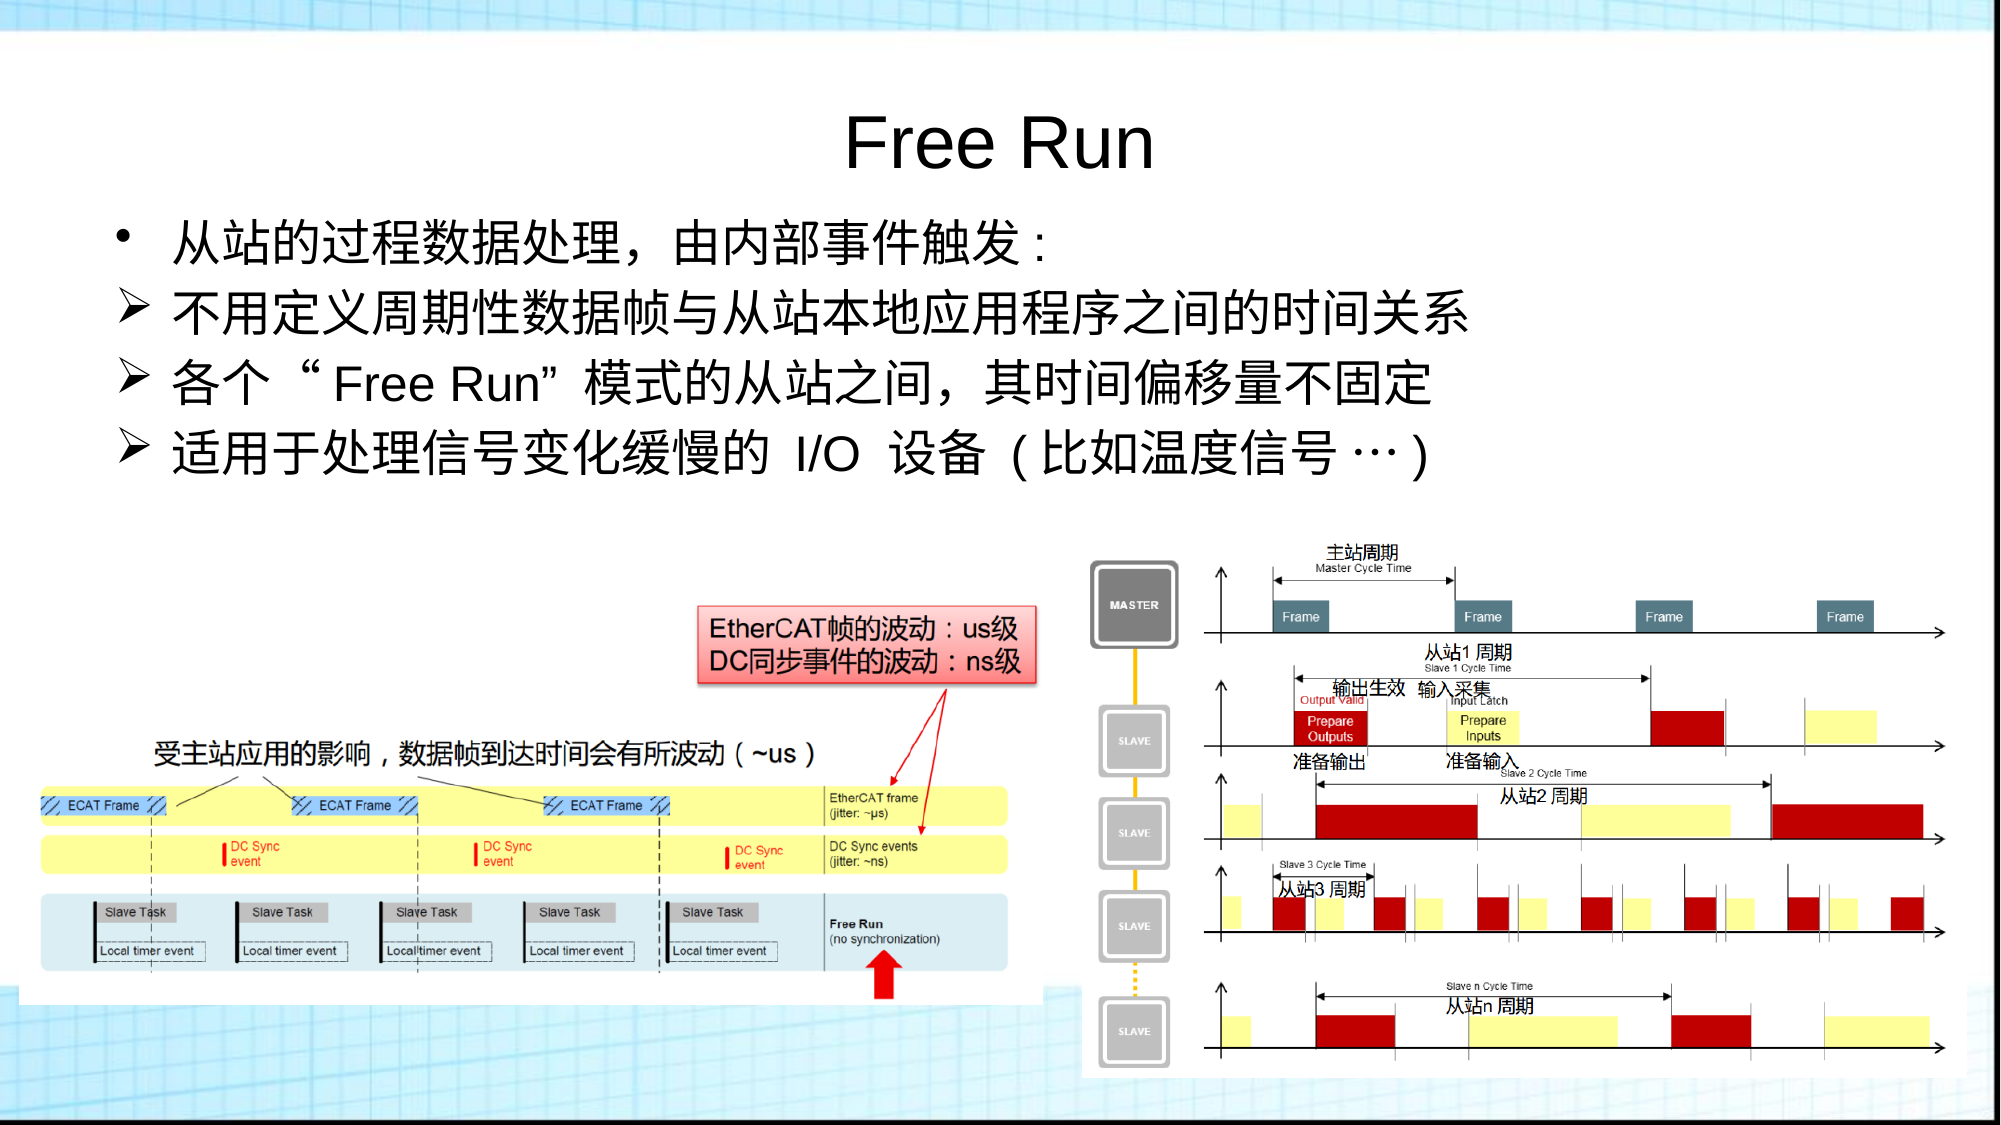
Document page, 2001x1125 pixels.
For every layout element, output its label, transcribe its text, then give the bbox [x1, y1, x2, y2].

picture [0, 0, 2001, 1125]
title Free Run [99, 44, 1901, 203]
list 从站的过程数据处理，由内部事件触发: 不用定义周期性数据帧与从站本地应用程序之间的时间关系 各个“Free Run” 模式的从站之间，其时间偏移量不固定 适用于处理信号变化缓慢的 I/O 设备 (比如温度信号 …) [99, 203, 1972, 521]
